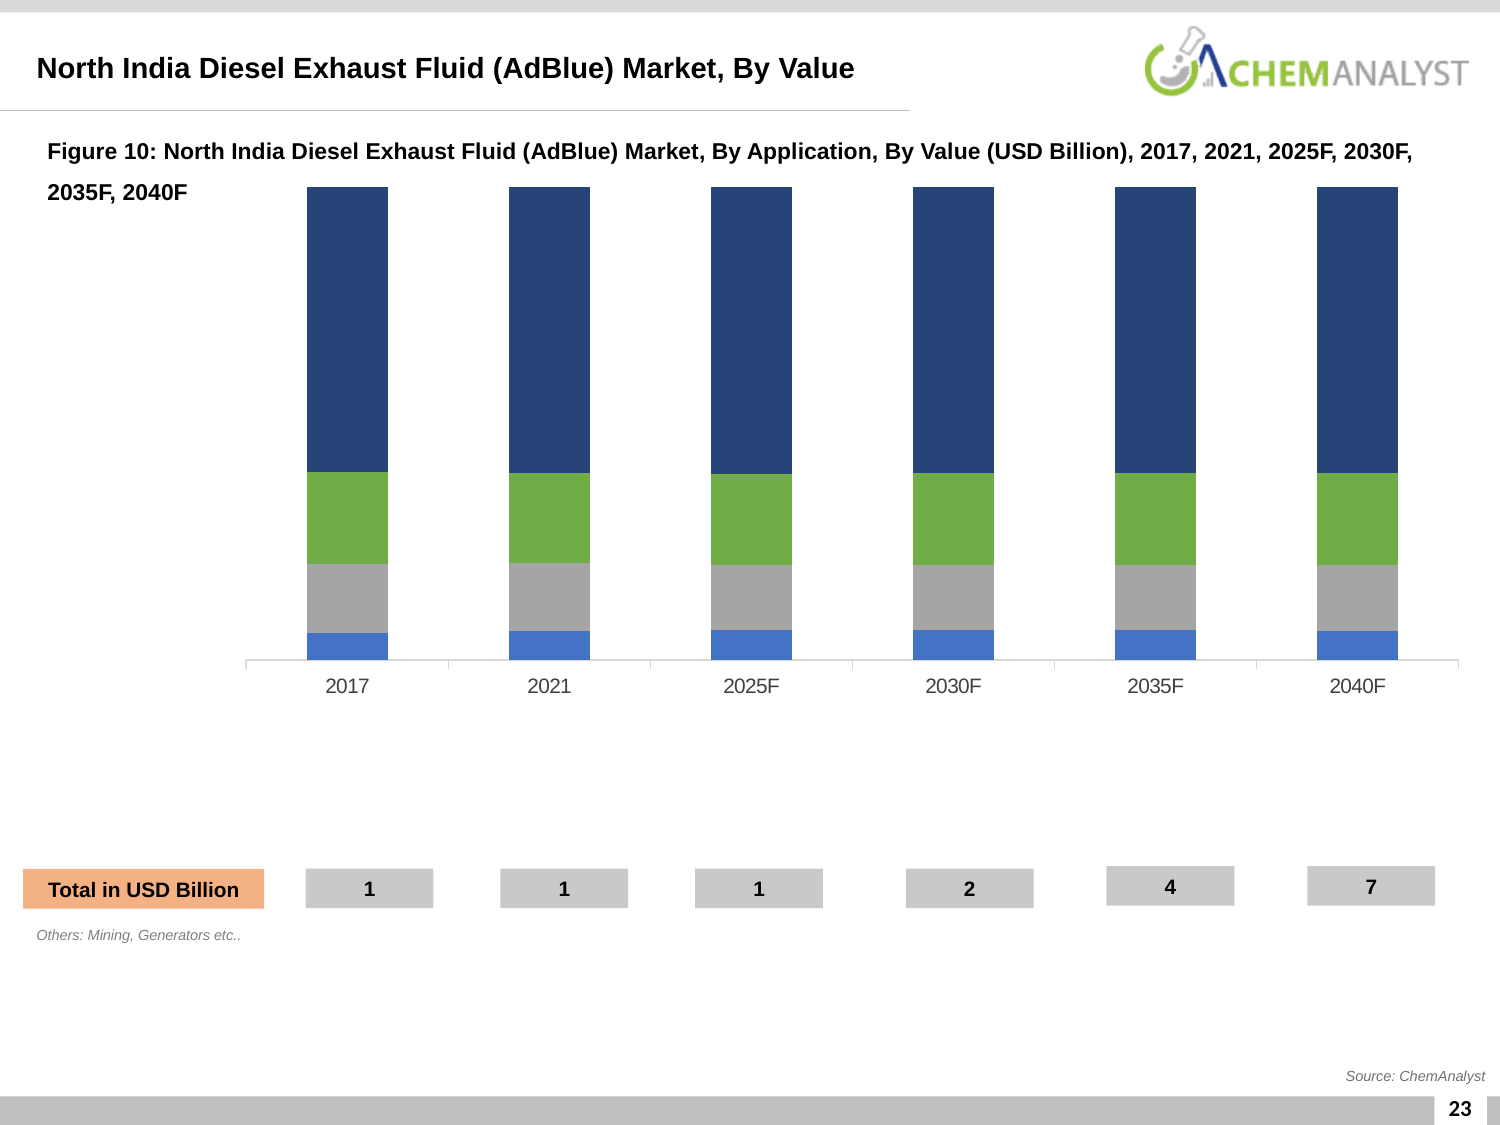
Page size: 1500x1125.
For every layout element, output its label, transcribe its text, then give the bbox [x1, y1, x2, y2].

text_box Source: ChemAnalyst [1263, 1060, 1500, 1092]
text_box Figure 10: North India Diesel Exhaust Fluid (AdBlue) Market, By Application, By Value (USD Billion), 2017, 2021, 2025F, 2030F, 2035F, 2040F [32, 115, 1448, 171]
list North India Diesel Exhaust Fluid (AdBlue) Market, By Value [21, 31, 1312, 107]
picture [1145, 26, 1479, 113]
chart [0, 171, 1500, 1060]
